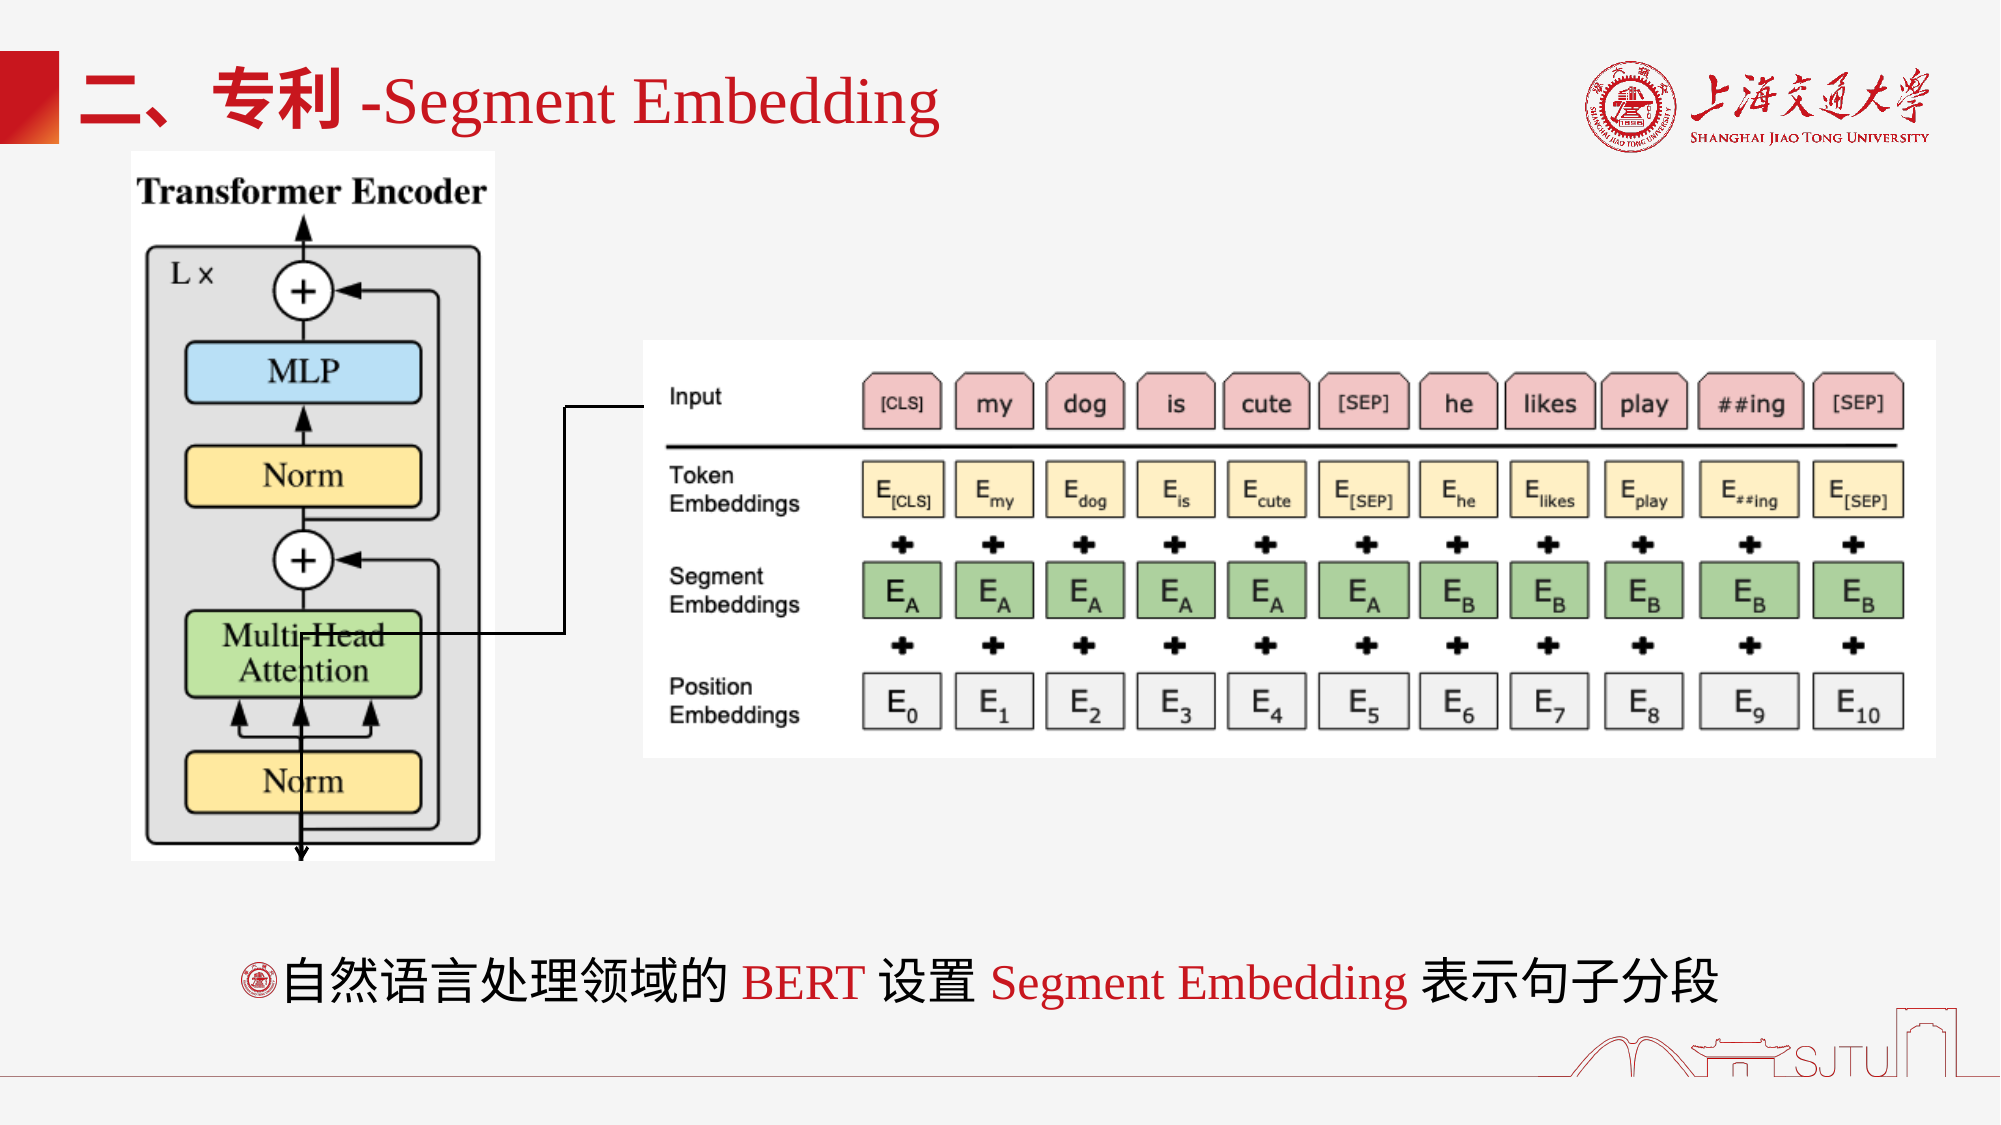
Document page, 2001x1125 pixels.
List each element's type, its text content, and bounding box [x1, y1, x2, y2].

picture [1567, 43, 1946, 168]
picture [131, 151, 495, 861]
picture [0, 1008, 2000, 1077]
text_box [206, 501, 661, 766]
title 二、专利-Segment Embedding [62, 43, 1530, 152]
picture [643, 340, 1936, 759]
text_box 自然语言处理领域的BERT设置Segment Embedding表示句子分段 [62, 924, 1900, 1018]
picture [241, 962, 277, 998]
